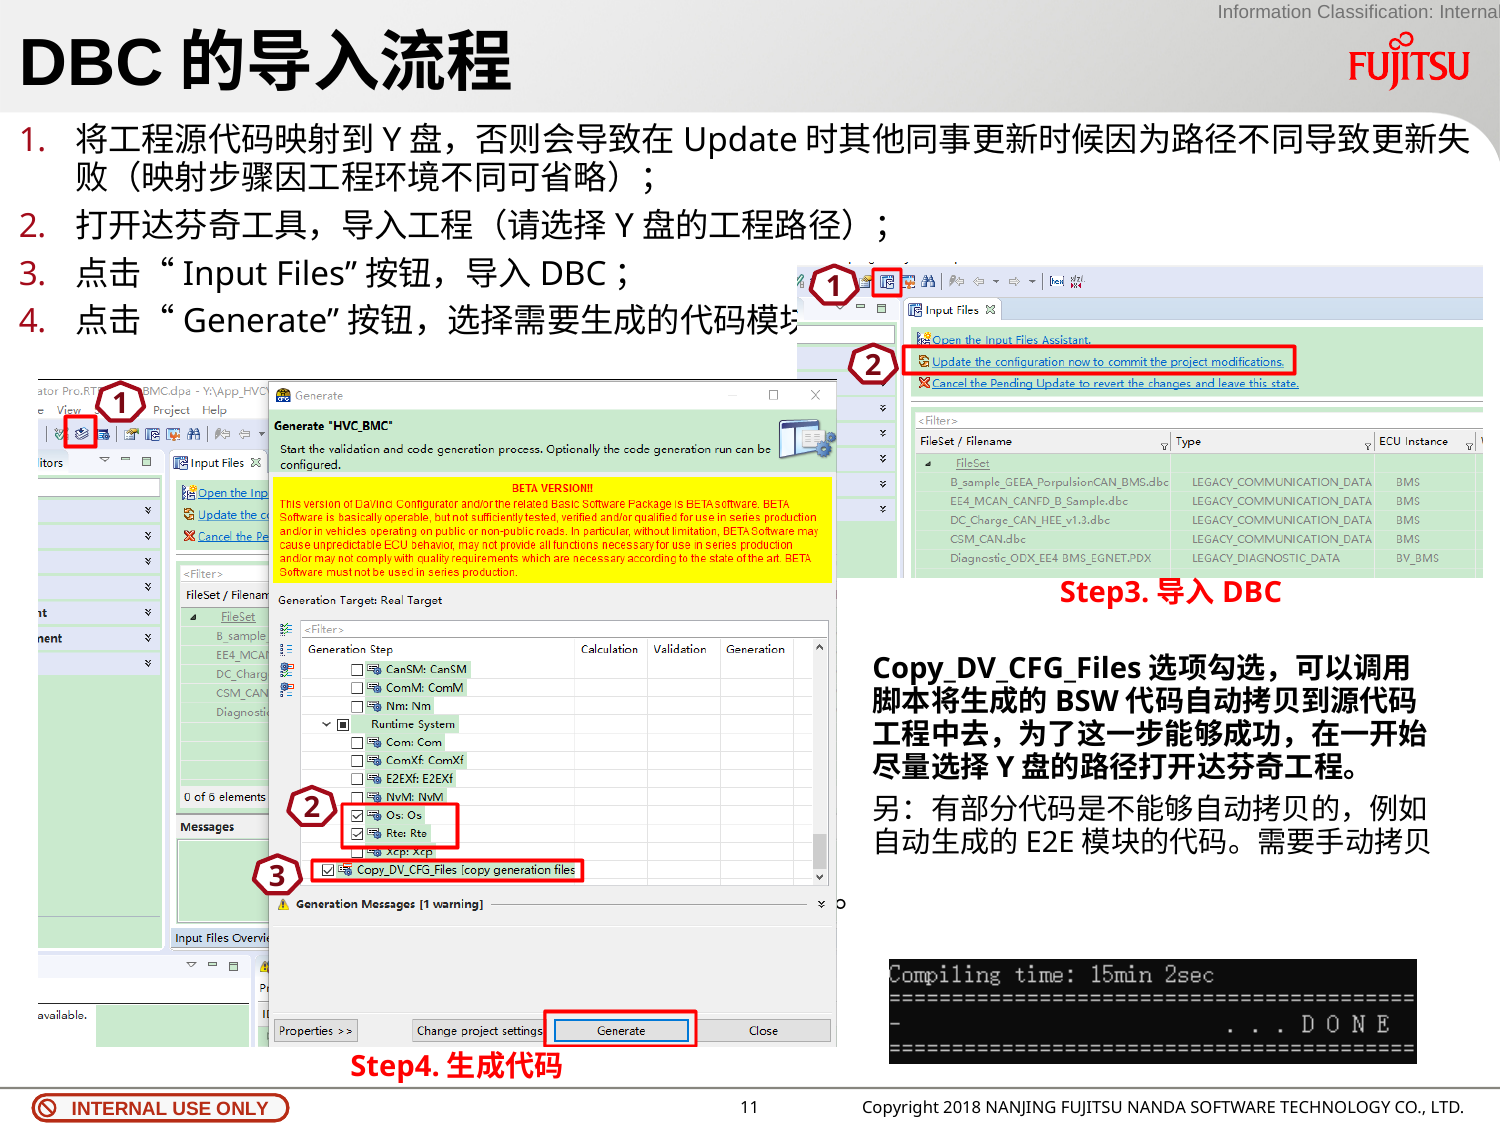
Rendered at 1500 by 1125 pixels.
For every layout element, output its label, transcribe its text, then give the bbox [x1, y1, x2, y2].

picture [38, 262, 1483, 1047]
footer Copyright 2018 NANJING FUJITSU NANDA SOFTWARE TECHNOLOGY CO., LTD. [809, 1091, 1470, 1125]
text_box Step3.导入DBC [1045, 587, 1377, 617]
picture [889, 958, 1417, 1065]
text_box DBC的导入流程 [4, 11, 1294, 113]
text_box Step4.生成代码 [335, 1055, 668, 1091]
picture [1293, 9, 1298, 17]
text_box 将工程源代码映射到Y盘，否则会导致在Update时其他同事更新时候因为路径不同导致更新失败（映射步骤因工程环境不同可省略）； 打开达芬奇工具，导入工程（请选择Y盘的工程路径）； 点击“Input Files”按钮，导入DBC； 点击“Generate”按钮，选择需要生成的代码模块。 编译，验证代码的正确性。 [4, 113, 1496, 1071]
picture [0, 0, 1500, 176]
text_box Copy_DV_CFG_Files选项勾选，可以调用脚本将生成的BSW代码自动拷贝到源代码工程中去，为了这一步能够成功，在一开始尽量选择Y盘的路径打开达芬奇工程。 另：有部分代码是不能够自动拷贝的，例如自动生成的E2E模块的代码。需要手动拷贝 [857, 644, 1449, 867]
slide_number 10 [705, 1091, 794, 1125]
